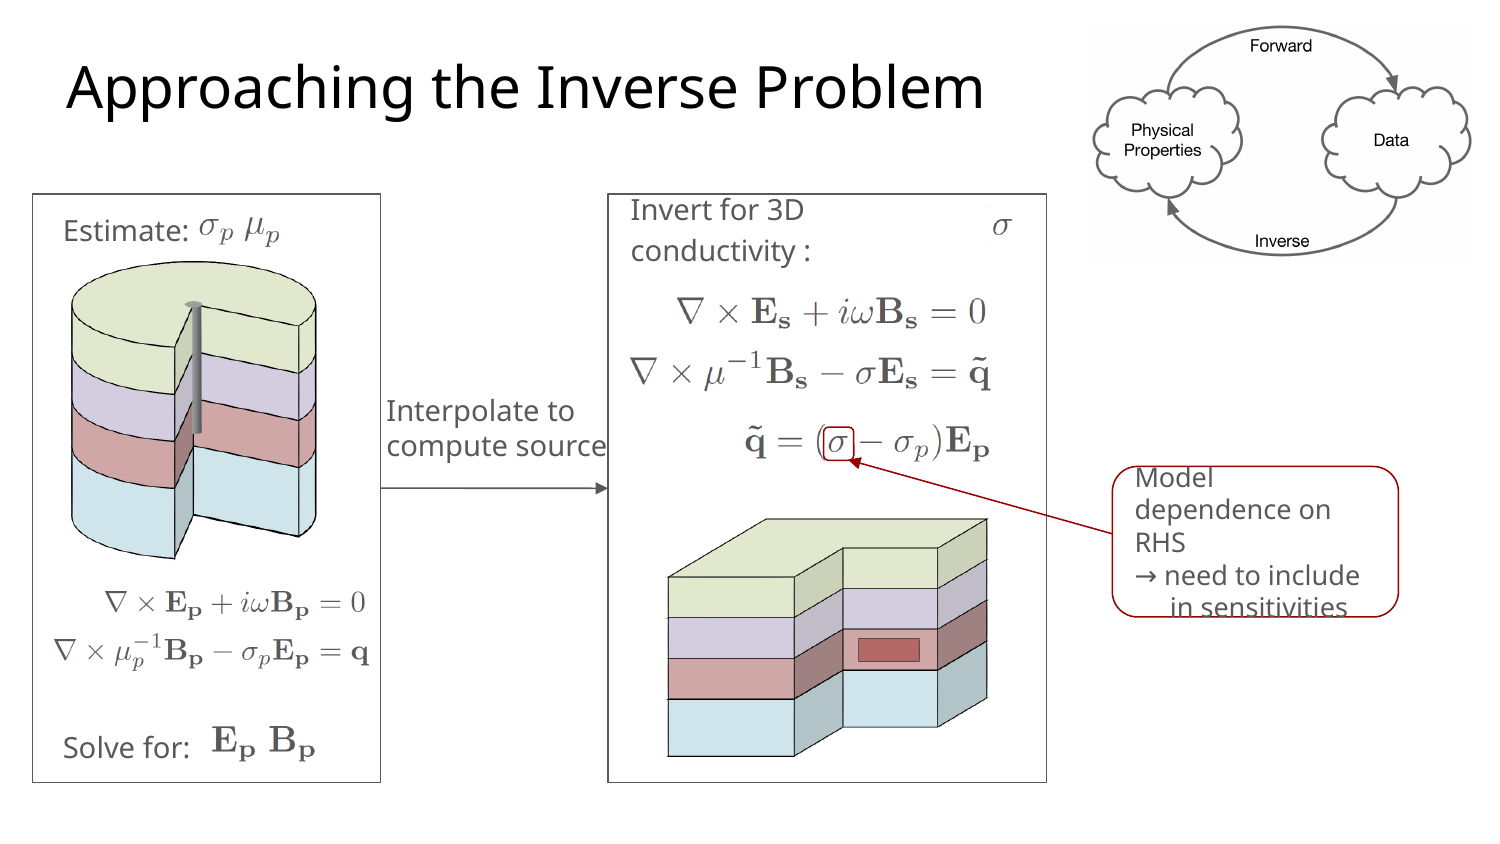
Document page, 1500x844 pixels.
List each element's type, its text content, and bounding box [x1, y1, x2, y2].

text_box Invert for 3D conductivity : [615, 193, 1004, 260]
picture [1087, 20, 1476, 262]
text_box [847, 459, 1113, 535]
text_box Interpolate to compute source [371, 377, 626, 452]
text_box Estimate: [47, 193, 265, 260]
picture [738, 416, 992, 471]
picture [652, 499, 1001, 770]
text_box [32, 193, 381, 783]
picture [60, 199, 326, 570]
picture [208, 716, 259, 771]
picture [625, 293, 994, 401]
text_box Model dependence on RHS → need to include in sensitivities [1112, 466, 1399, 617]
title Approaching the Inverse Problem [51, 35, 1082, 130]
text_box Solve for: [47, 711, 265, 777]
picture [264, 716, 319, 771]
picture [989, 199, 1017, 254]
text_box [607, 193, 1047, 783]
picture [47, 586, 372, 674]
